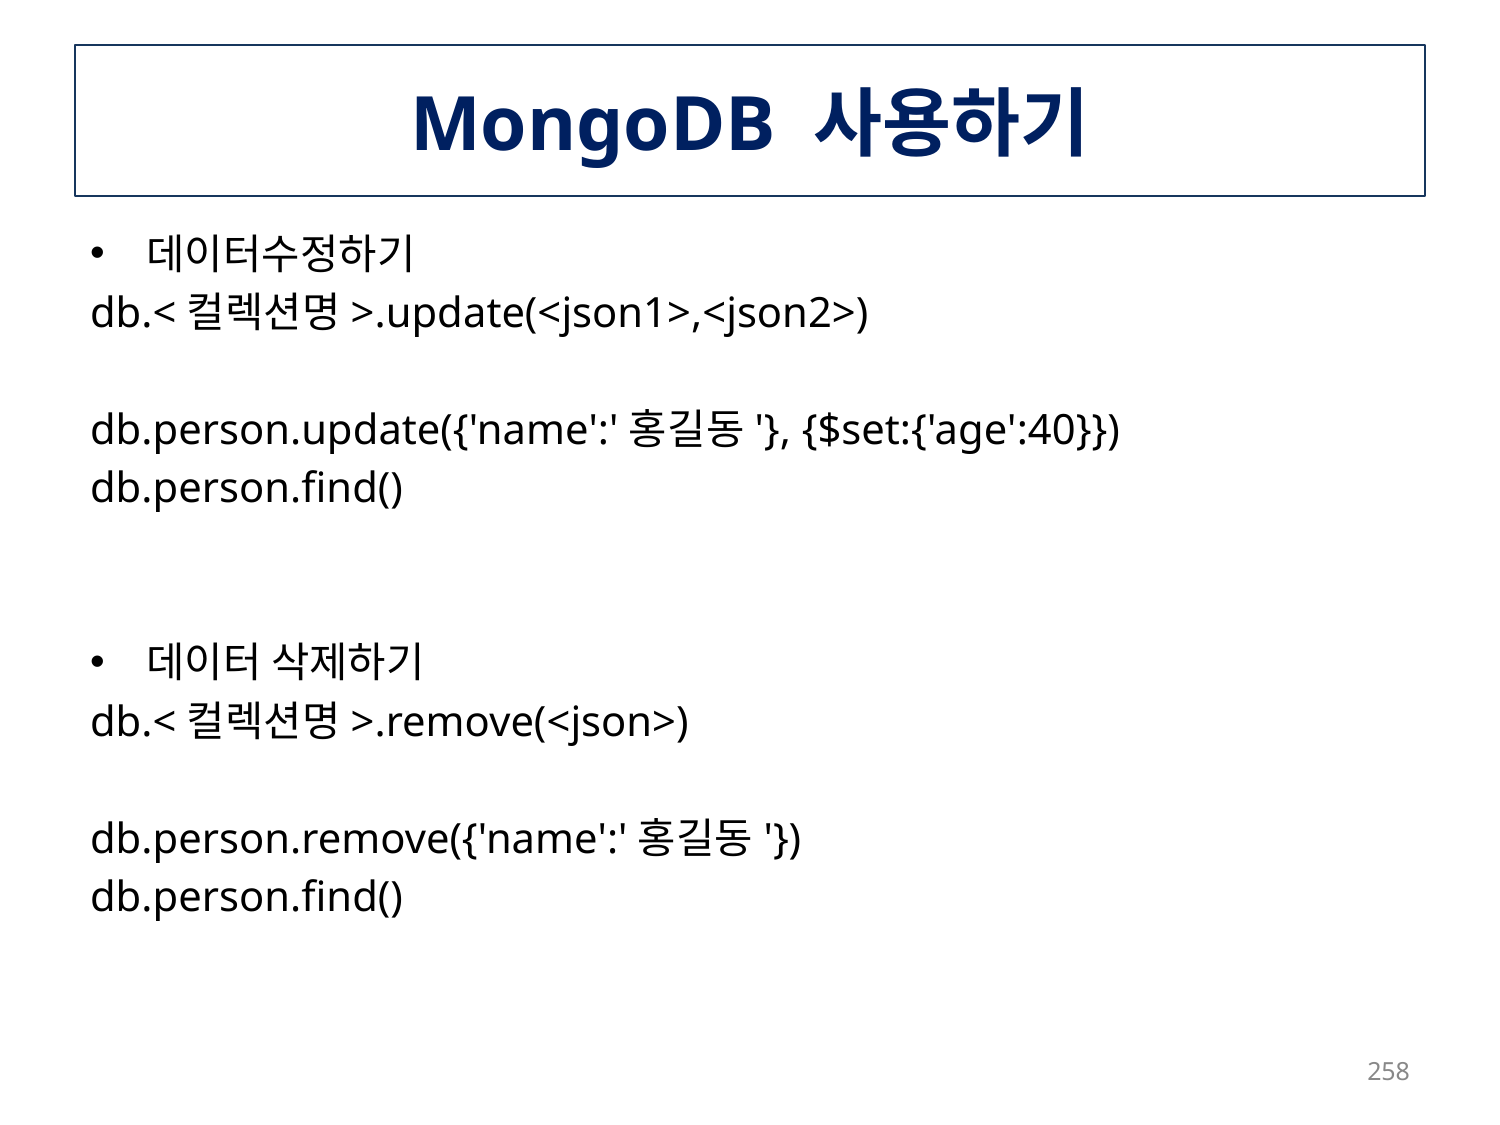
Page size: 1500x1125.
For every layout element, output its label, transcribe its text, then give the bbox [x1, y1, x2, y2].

slide_number 258 [1074, 1042, 1425, 1103]
title MongoDB 사용하기 [74, 44, 1426, 197]
list 데이터수정하기 db.<컬렉션명>.update(<json1>,<json2>) db.person.update({'name':'홍길동'}, {$set:{'age':40}}) db.person.find() 데이터 삭제하기 db.<컬렉션명>.remove(<json>) db.person.remove({'name':'홍길동'}) db.person.find() [75, 219, 1425, 1005]
